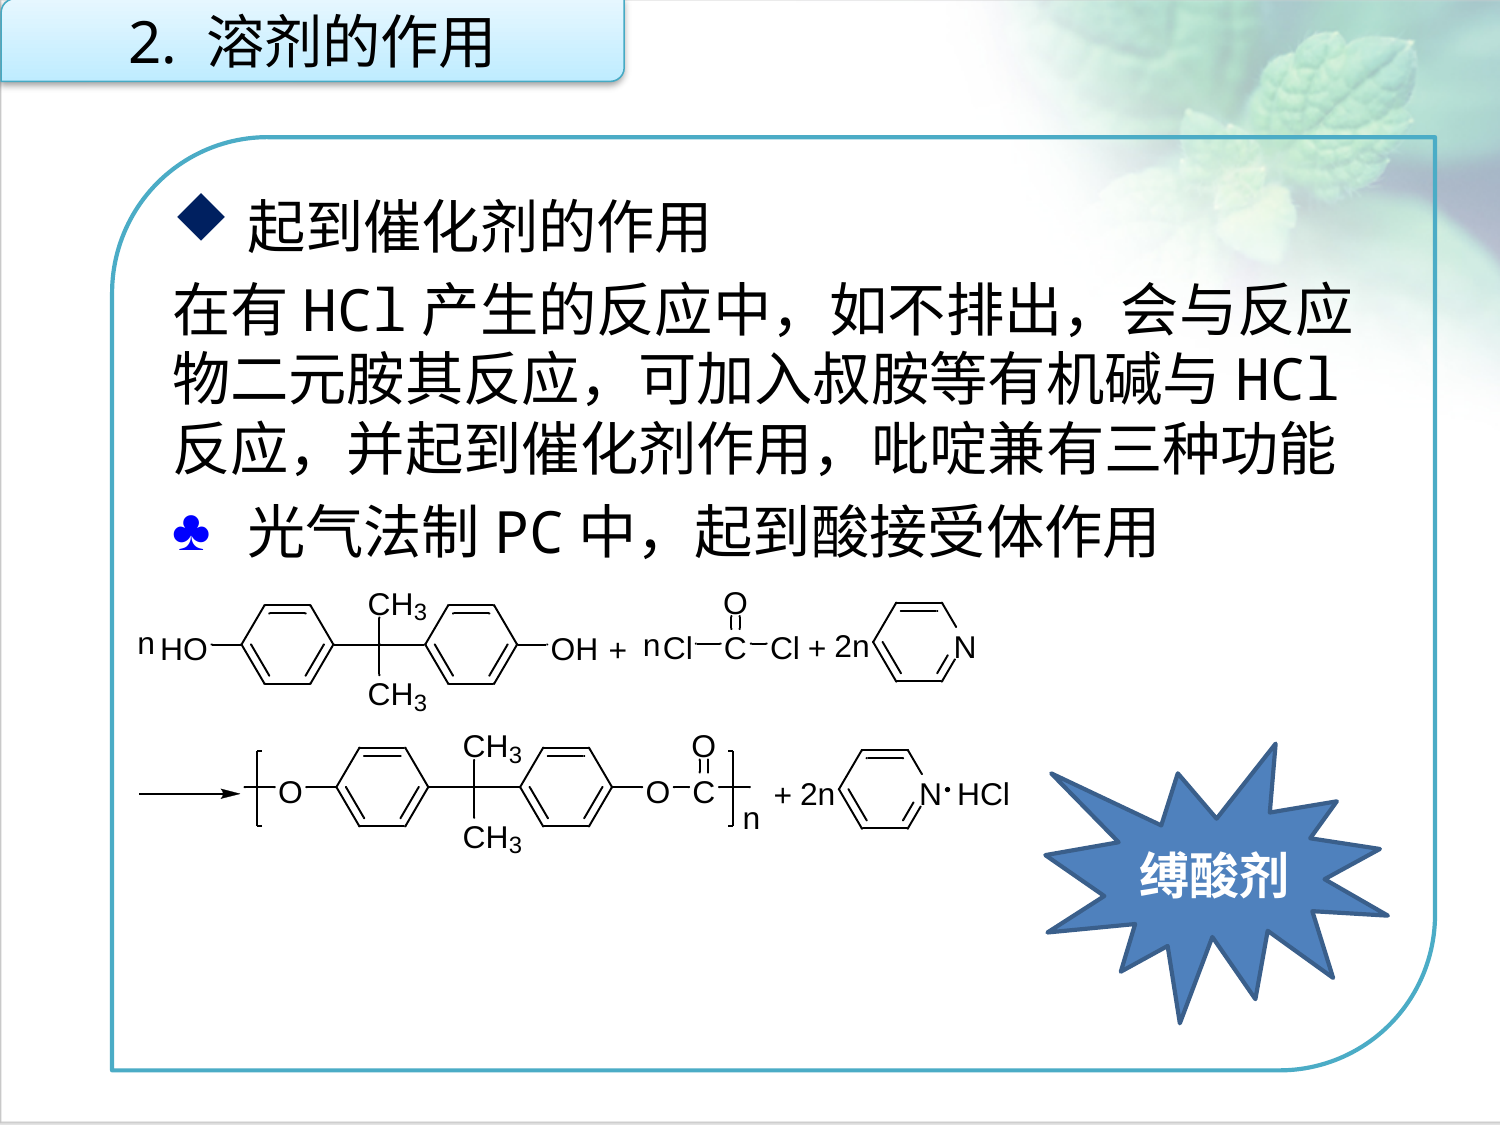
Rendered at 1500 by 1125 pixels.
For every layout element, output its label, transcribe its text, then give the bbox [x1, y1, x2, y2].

text_box 2. 溶剂的作用 [0, 0, 625, 83]
picture [0, 0, 1500, 1125]
text_box 起到催化剂的作用 在有HCl产生的反应中，如不排出，会与反应物二元胺其反应，可加入叔胺等有机碱与HCl反应，并起到催化剂作用，吡啶兼有三种功能 光气法制PC中，起到酸接受体作用 [109, 135, 1438, 1073]
picture [0, 0, 6, 8]
text_box 缚酸剂 [1043, 741, 1390, 1026]
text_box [133, 585, 1018, 866]
